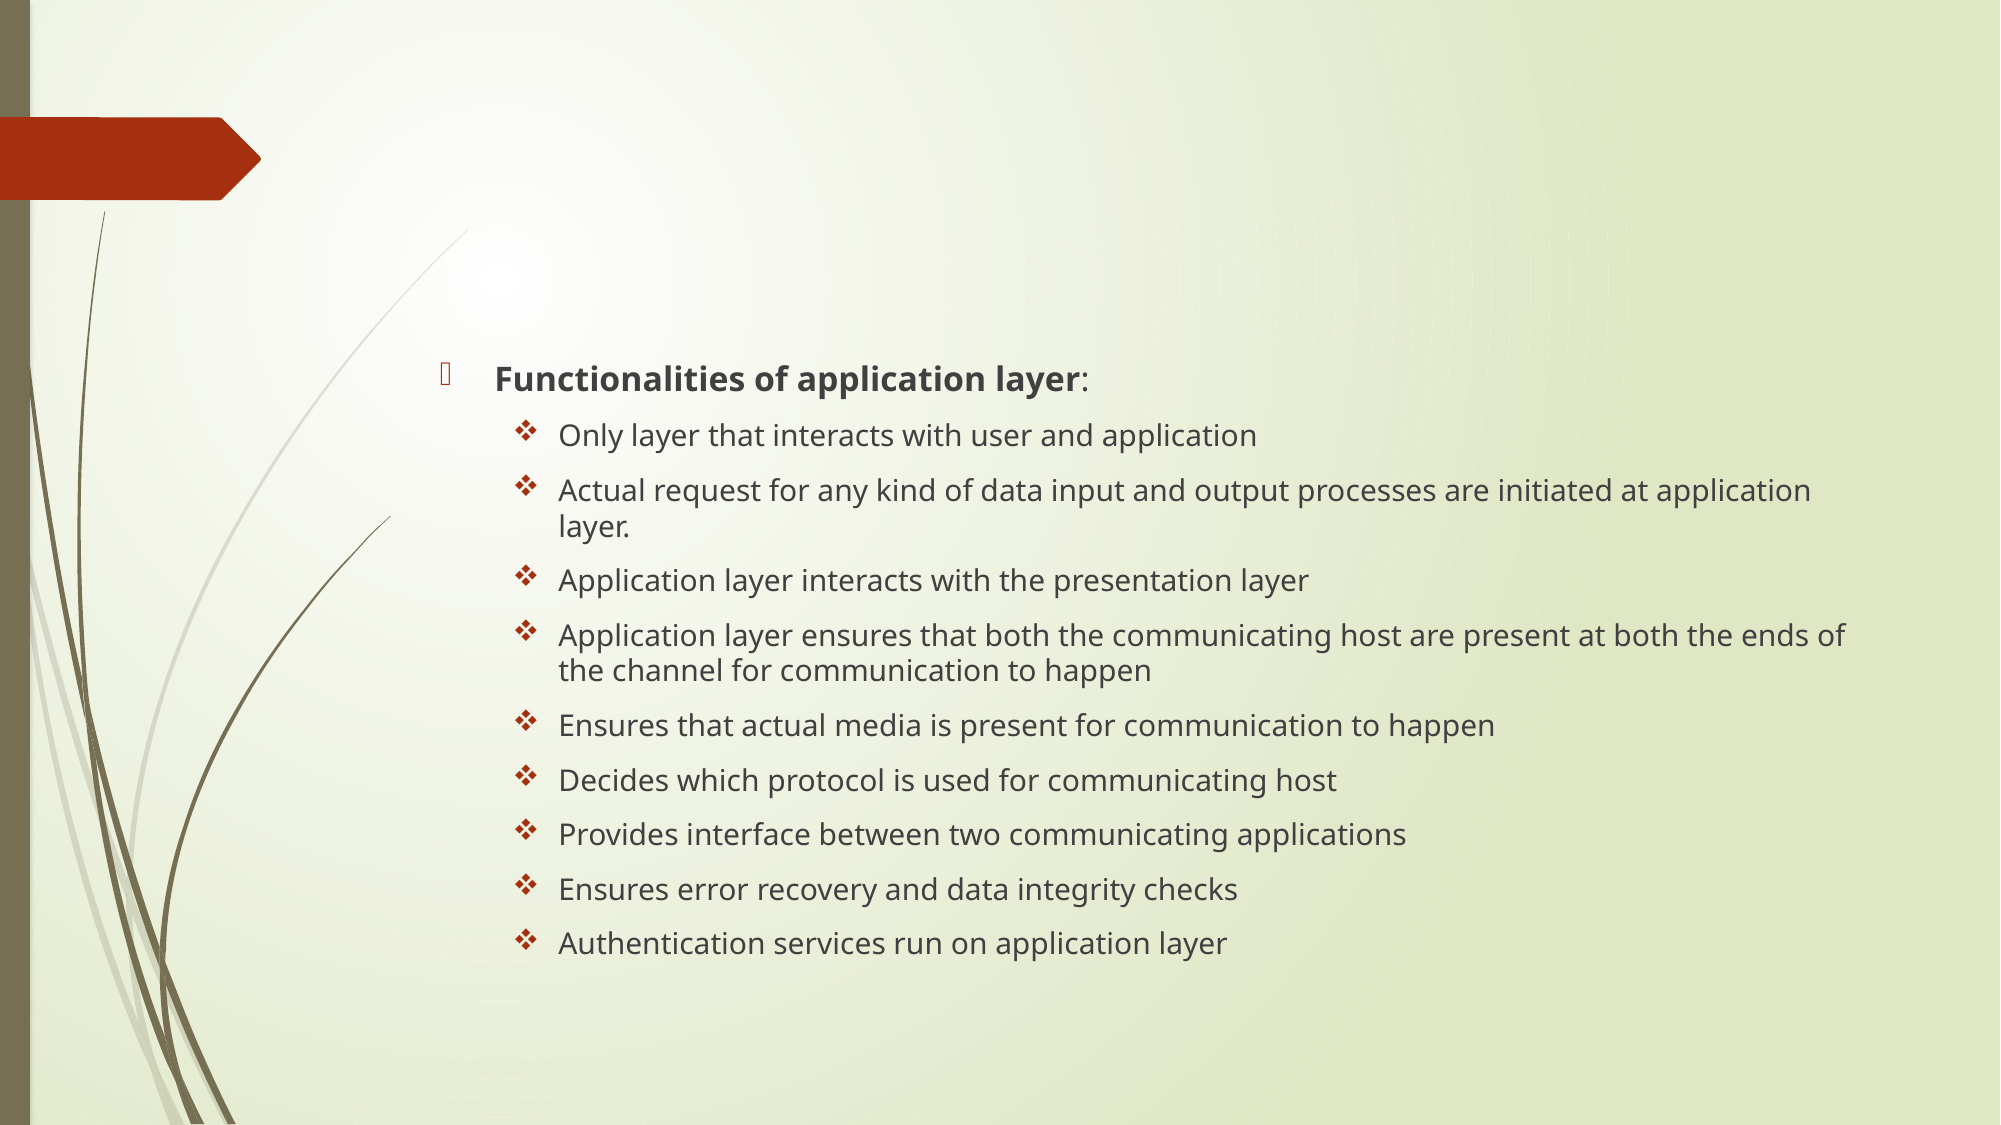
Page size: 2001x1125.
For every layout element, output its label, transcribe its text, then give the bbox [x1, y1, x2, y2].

list Functionalities of application layer: Only layer that interacts with user and application Actual request for any kind of data input and output processes are initiated at application layer. Application layer interacts with the presentation layer Application layer ensures that both the communicating host are present at both the ends of the channel for communication to happen Ensures that actual media is present for communication to happen Decides which protocol is used for communicating host Provides interface between two communicating applications Ensures error recovery and data integrity checks Authentication services run on application layer [424, 350, 1888, 970]
